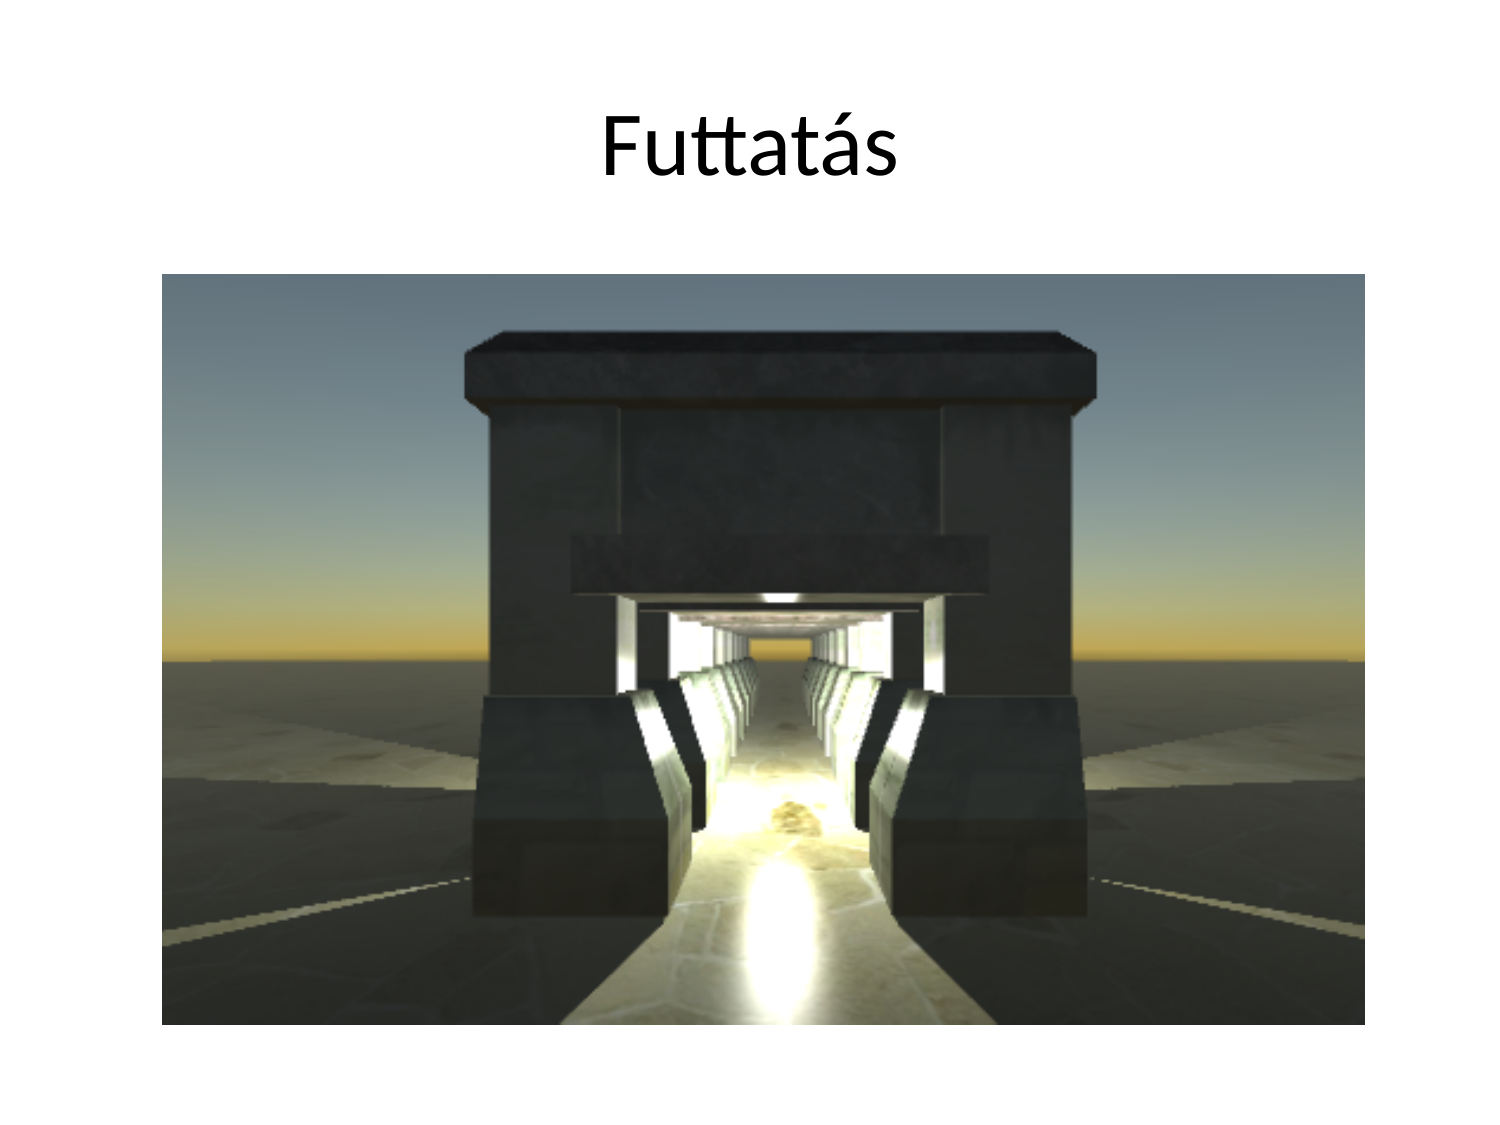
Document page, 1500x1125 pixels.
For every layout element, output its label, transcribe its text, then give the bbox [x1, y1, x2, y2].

title Futtatás [75, 45, 1425, 233]
picture [162, 274, 1365, 1026]
